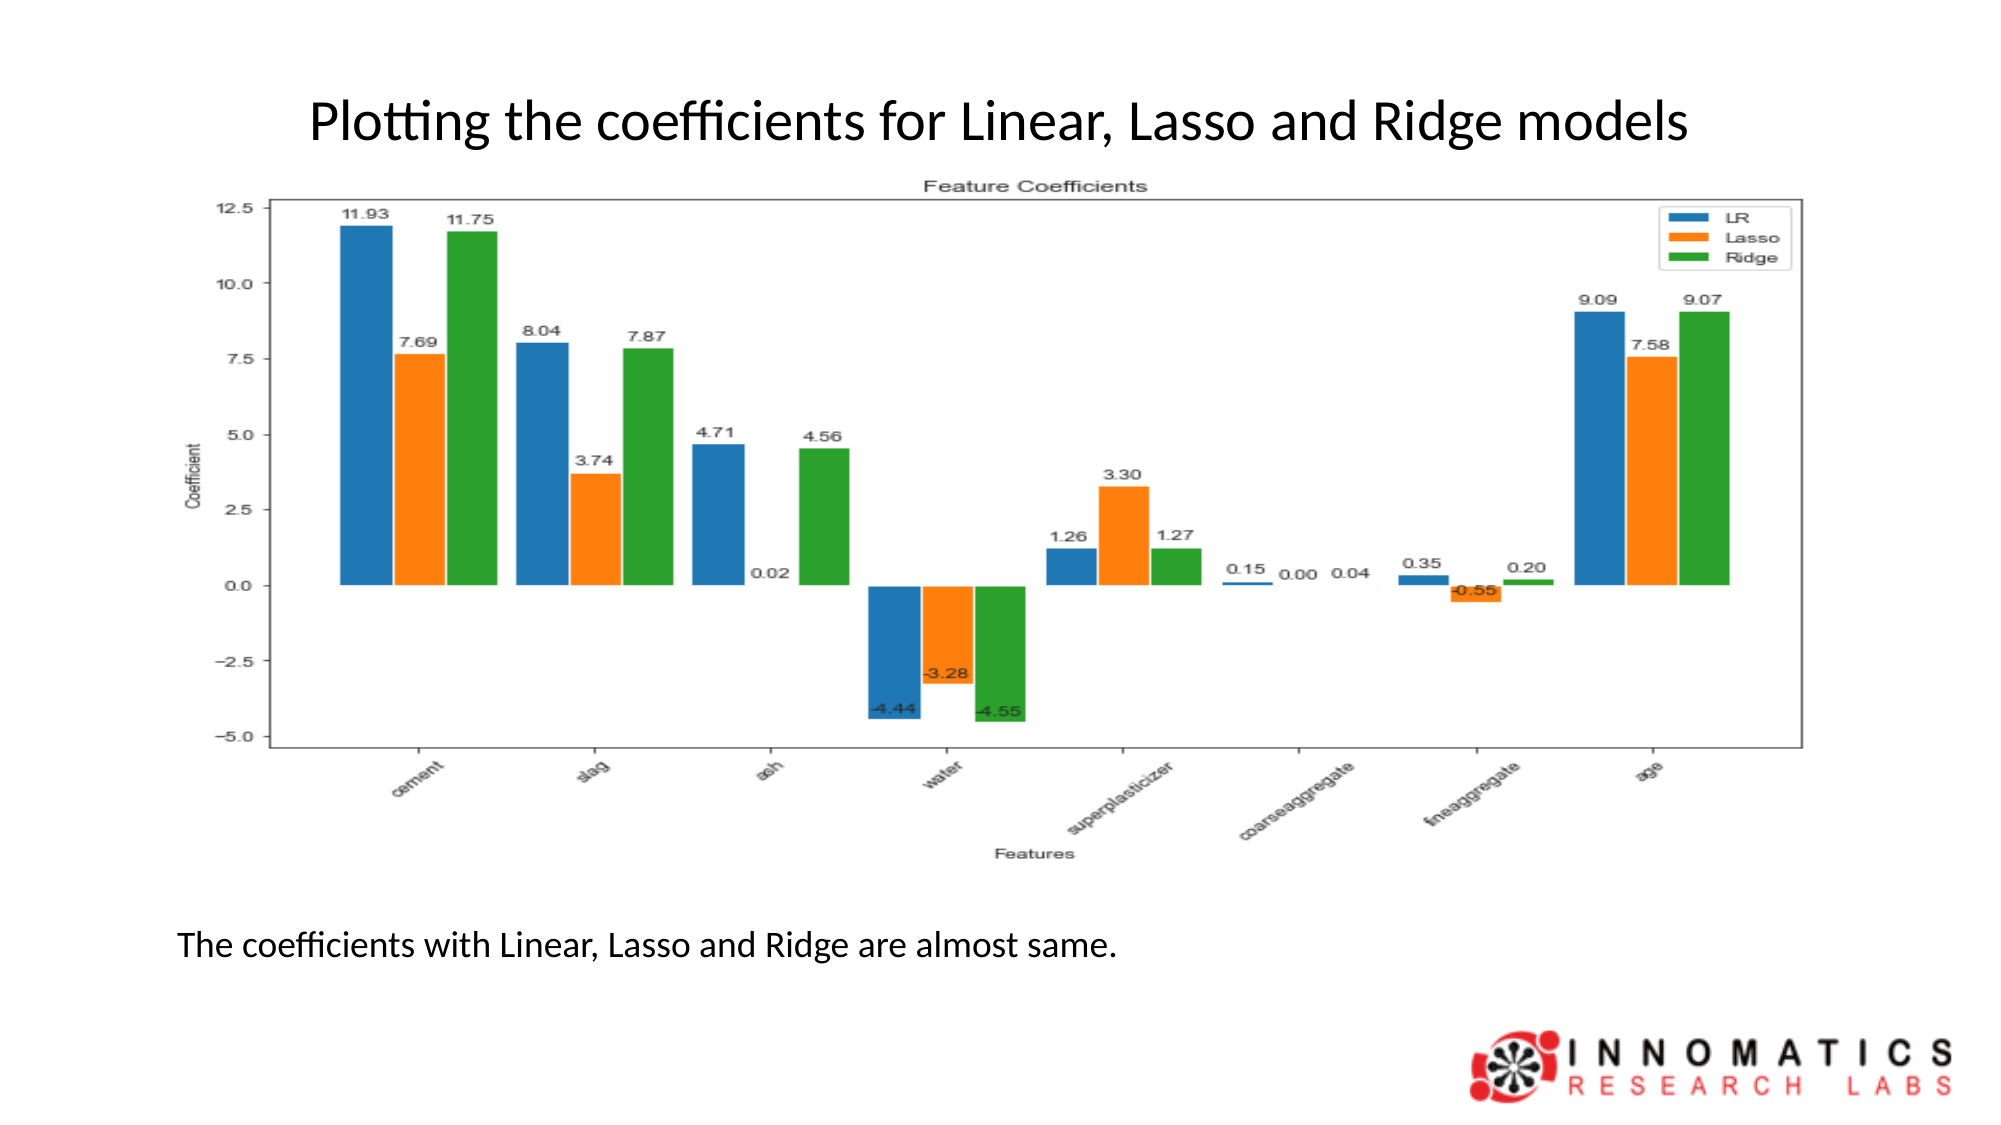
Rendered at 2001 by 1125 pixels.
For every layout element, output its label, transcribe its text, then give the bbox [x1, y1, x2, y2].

text_box The coefficients with Linear, Lasso and Ridge are almost same. [162, 912, 1875, 972]
title Plotting the coefficients for Linear, Lasso and Ridge models [137, 59, 1863, 184]
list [171, 171, 1814, 870]
picture [1445, 1014, 1975, 1125]
